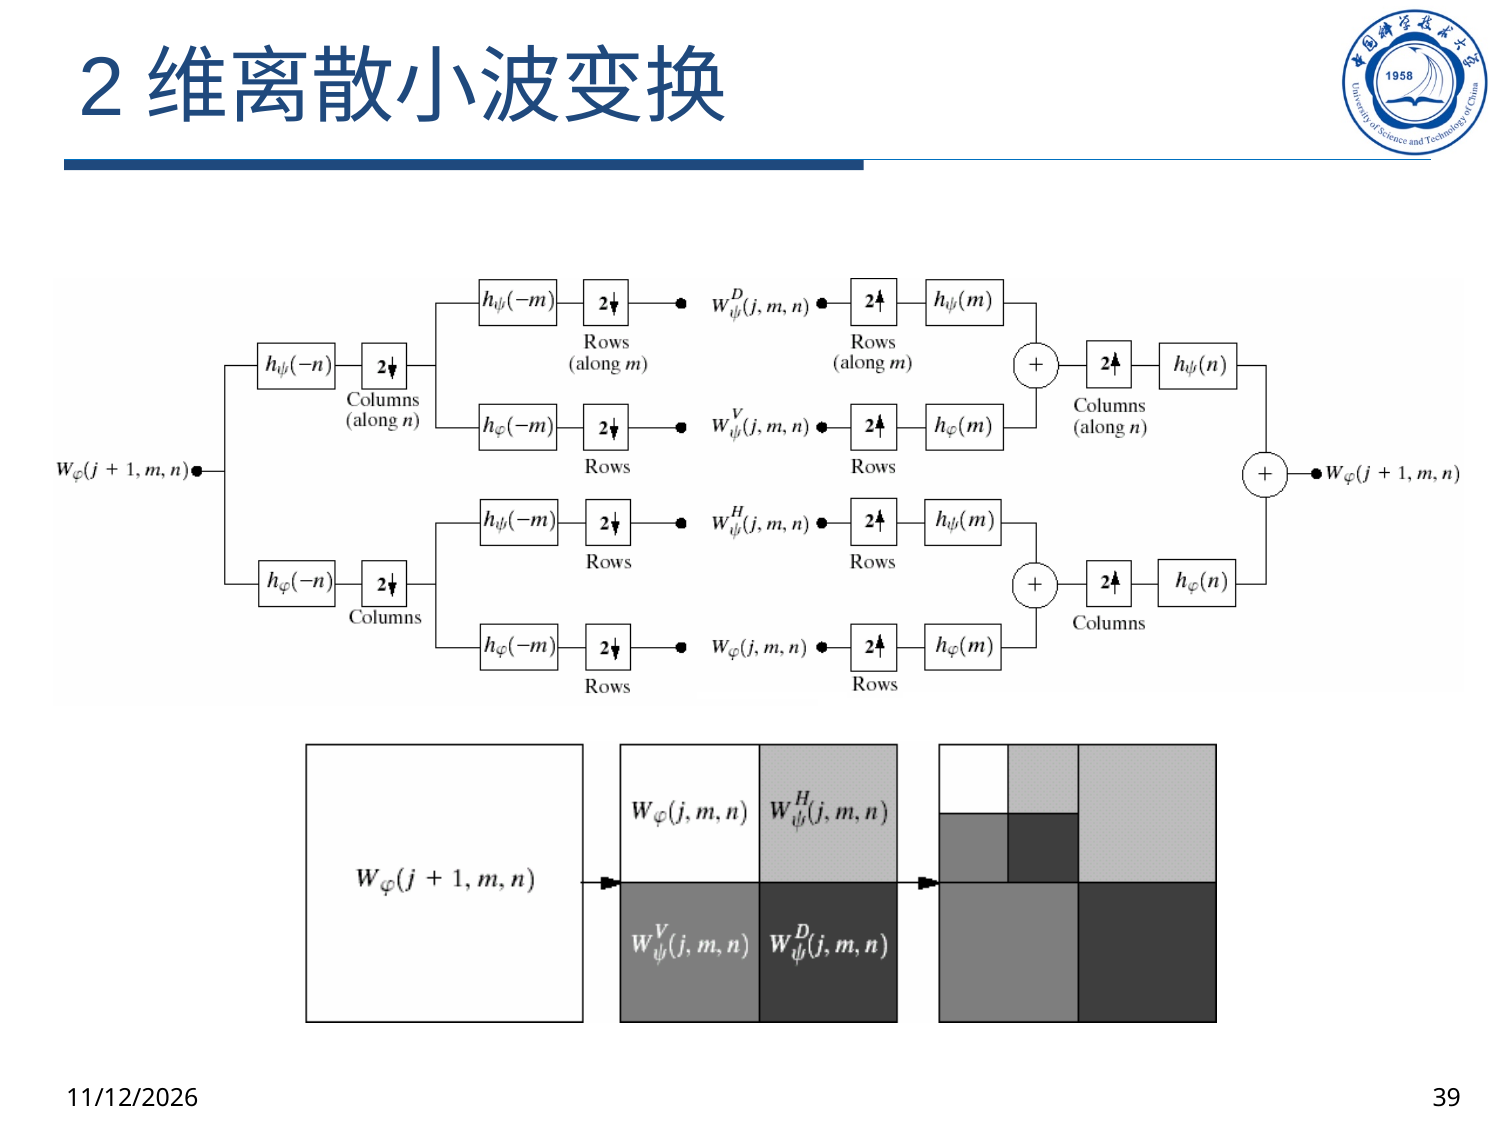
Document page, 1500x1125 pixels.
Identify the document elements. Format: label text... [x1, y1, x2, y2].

picture [1332, 1, 1493, 156]
picture [300, 740, 1217, 1023]
slide_number 39 [1373, 1074, 1477, 1119]
title 2维离散小波变换 [64, 19, 1407, 145]
picture [52, 278, 1465, 706]
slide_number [51, 1074, 377, 1119]
